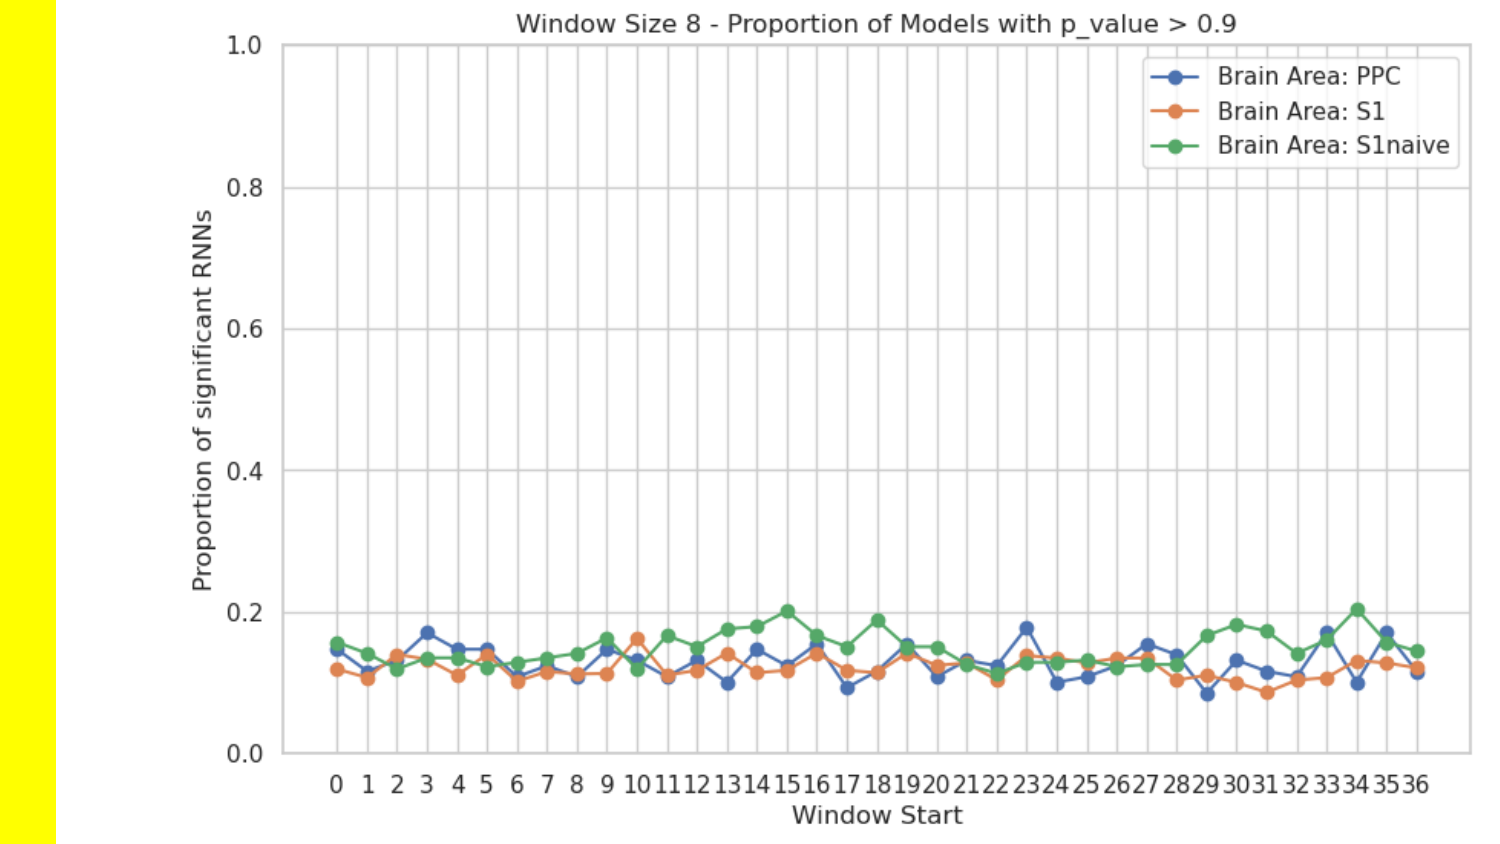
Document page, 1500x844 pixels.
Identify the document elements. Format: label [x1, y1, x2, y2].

text_box [0, 0, 56, 844]
picture [179, 0, 1487, 844]
